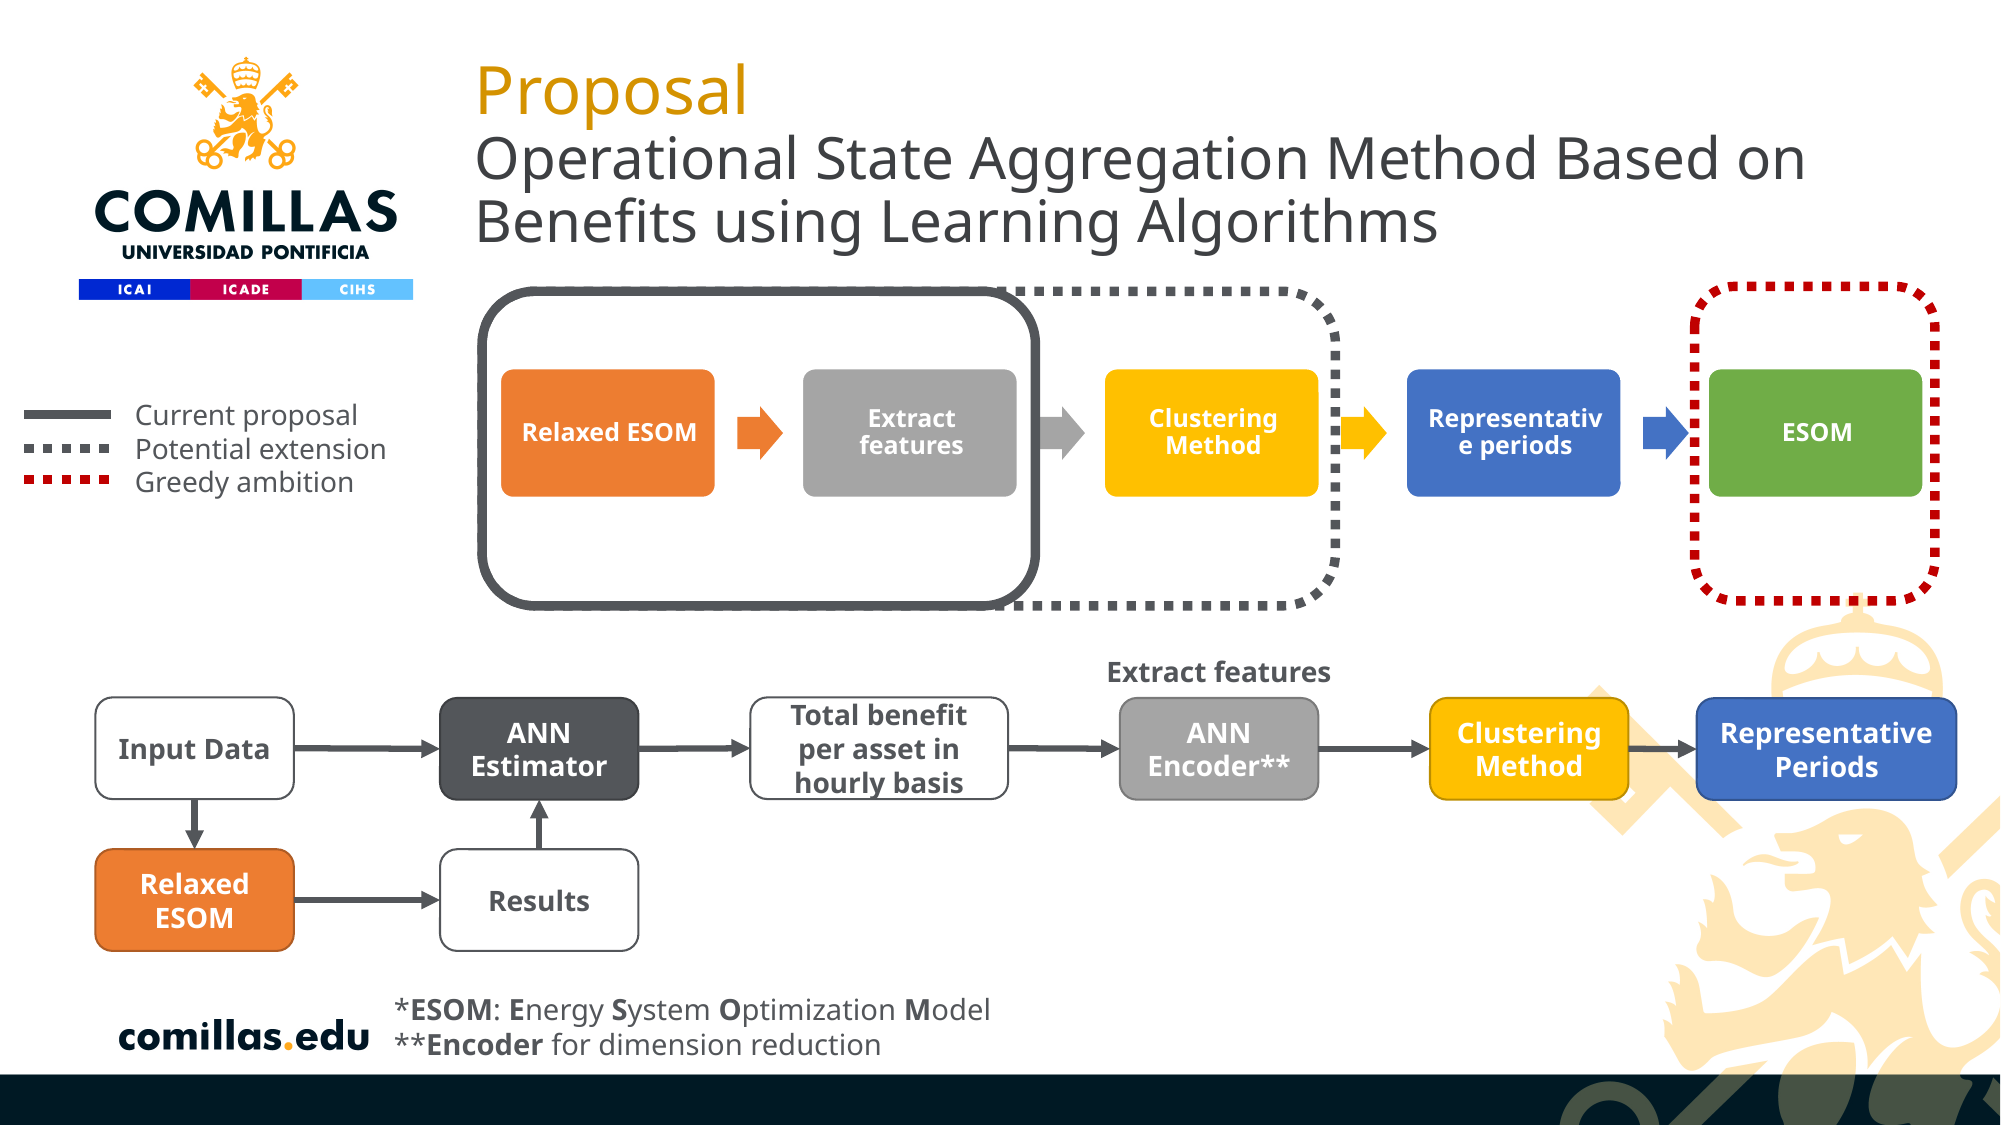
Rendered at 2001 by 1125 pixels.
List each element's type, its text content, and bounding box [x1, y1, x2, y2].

text_box Extract features [1091, 647, 1347, 696]
text_box [482, 305, 499, 592]
text_box Results [438, 848, 640, 952]
text_box Input Data [94, 696, 295, 801]
text_box ANN Encoder** [1118, 696, 1320, 801]
text_box Relaxed ESOM [94, 848, 295, 952]
text_box Clustering Method [1428, 696, 1630, 801]
text_box Total benefit per asset in hourly basis [749, 696, 1010, 801]
text_box Representative Periods [1695, 697, 1958, 801]
picture [0, 0, 2001, 1125]
text_box ANN Estimator [438, 696, 640, 801]
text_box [499, 249, 1925, 617]
text_box Current proposal Potential extension Greedy ambition [120, 389, 403, 506]
title Proposal Operational State Aggregation Method Based on Benefits using Learning Algorithms [460, 50, 1963, 155]
text_box *ESOM: Energy System Optimization Model **Encoder for dimension reduction [379, 983, 1380, 1069]
text_box [1925, 300, 1935, 588]
